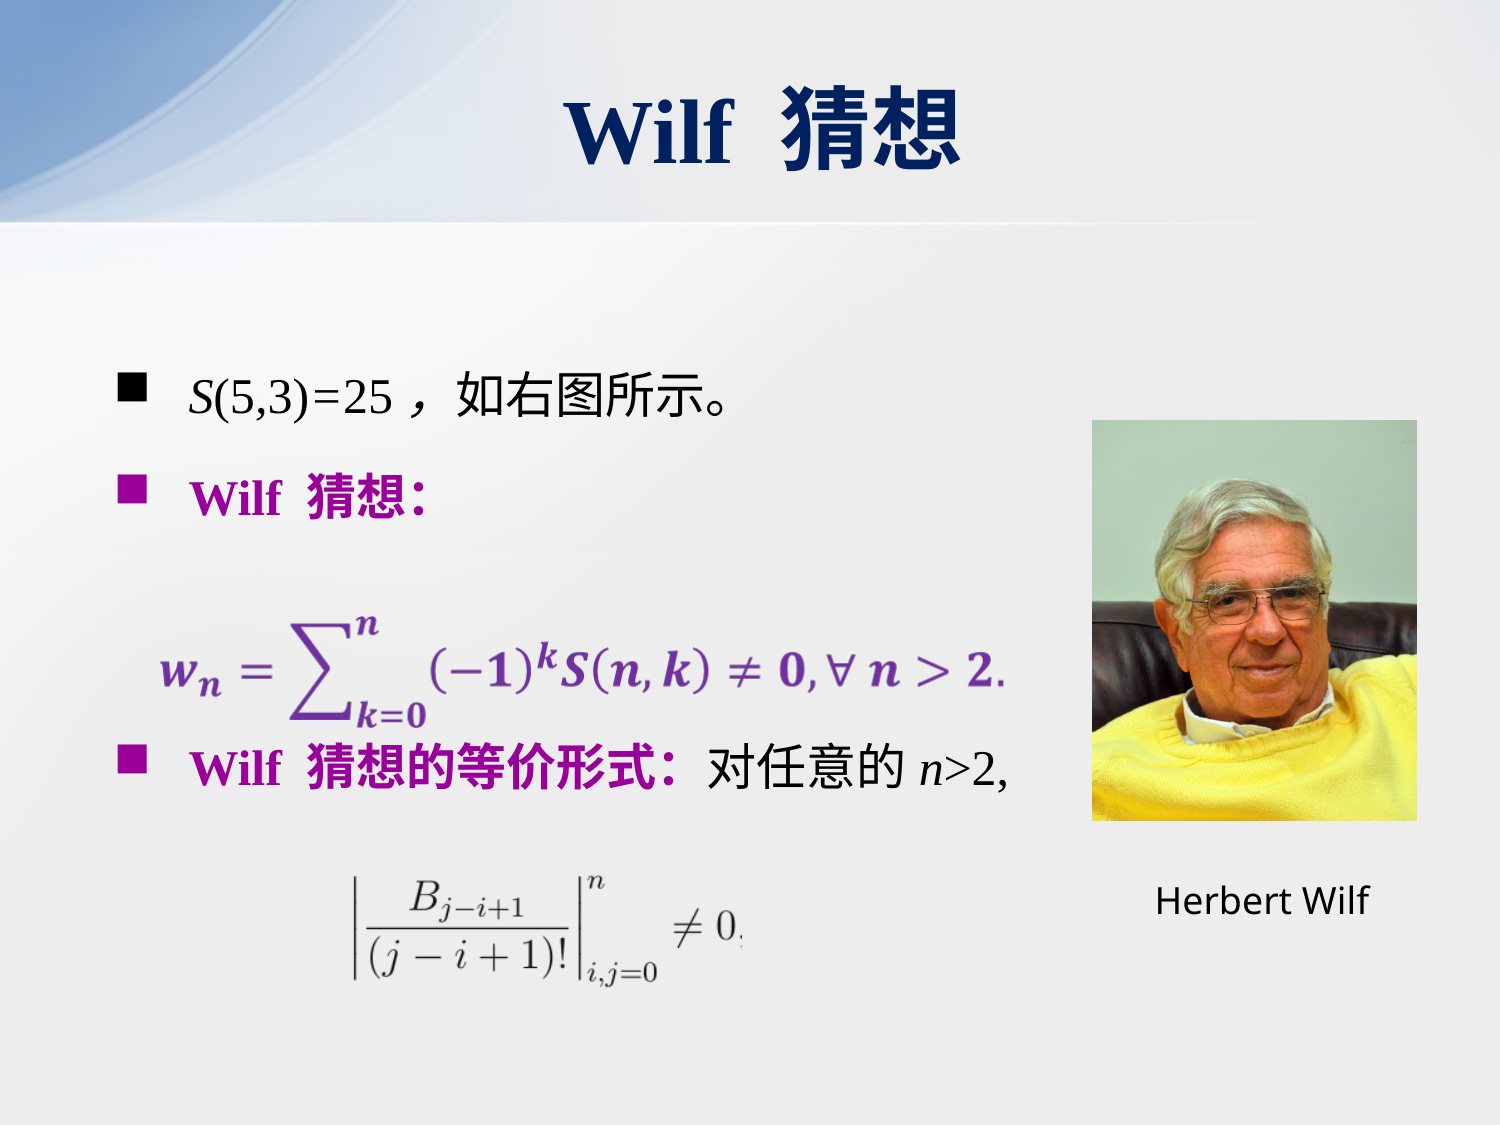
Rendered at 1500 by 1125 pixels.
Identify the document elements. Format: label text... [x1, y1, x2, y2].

text_box S(5,3)=25，如右图所示。 Wilf 猜想： Wilf 猜想的等价形式：对任意的n>2, [98, 243, 1034, 602]
text_box Herbert Wilf [1139, 869, 1471, 930]
text_box S(5,3)=25，如右图所示。 Wilf 猜想： Wilf 猜想的等价形式：对任意的n>2, [98, 737, 1034, 906]
picture [0, 0, 1500, 1125]
text_box [98, 602, 1067, 737]
text_box Wilf 猜想 [88, 54, 1438, 200]
